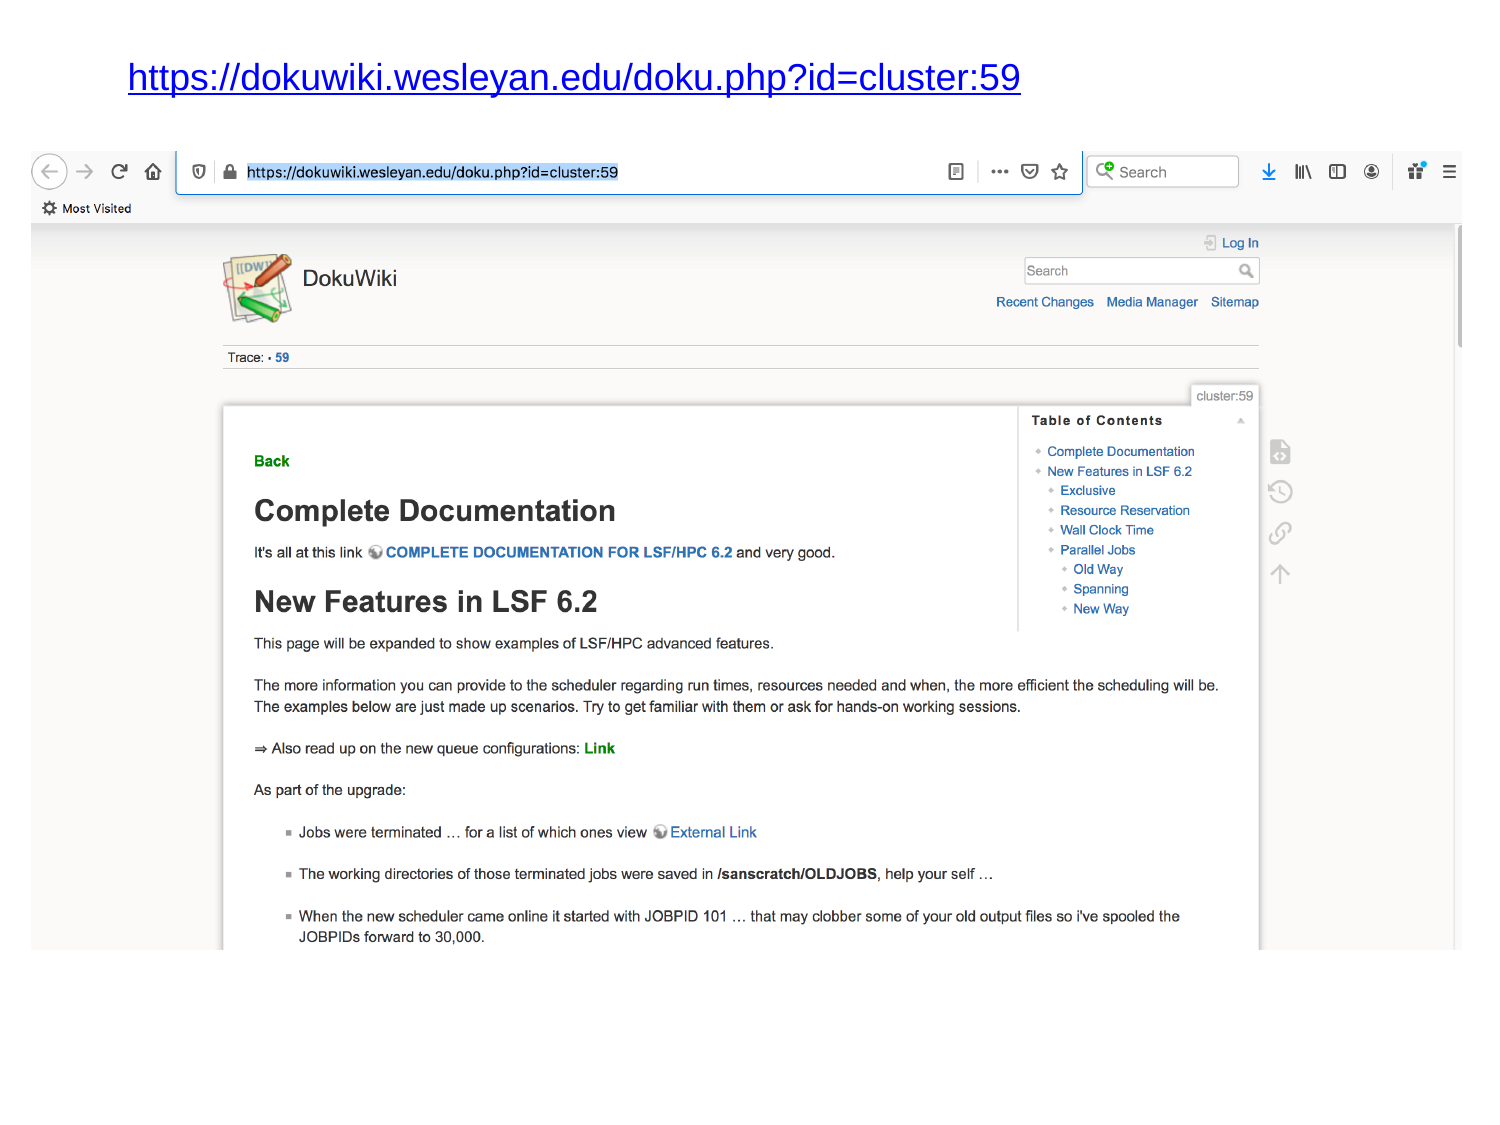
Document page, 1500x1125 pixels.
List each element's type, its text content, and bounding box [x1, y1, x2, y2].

text_box https://dokuwiki.wesleyan.edu/doku.php?id=cluster:59 [112, 45, 1228, 149]
picture [30, 151, 1463, 950]
